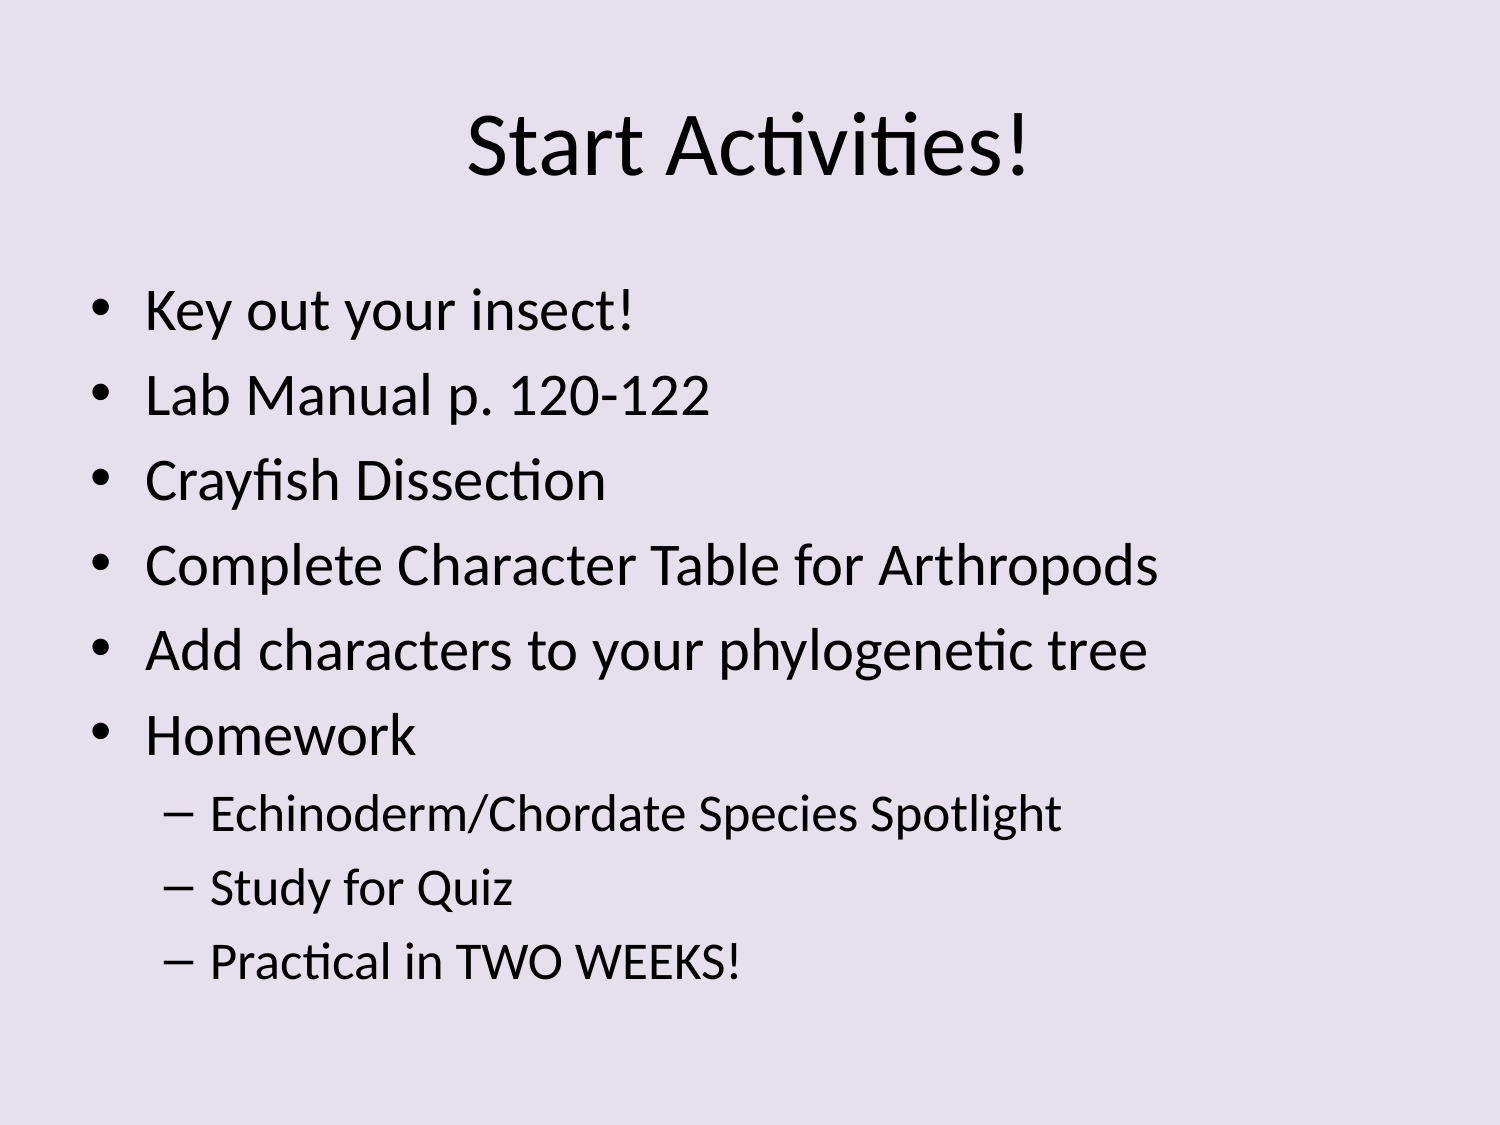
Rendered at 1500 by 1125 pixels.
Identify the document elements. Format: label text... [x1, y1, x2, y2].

list Key out your insect! Lab Manual p. 120-122 Crayfish Dissection Complete Character Table for Arthropods Add characters to your phylogenetic tree Homework Echinoderm/Chordate Species Spotlight Study for Quiz Practical in TWO WEEKS! [75, 262, 1425, 1005]
title Start Activities! [75, 45, 1425, 233]
